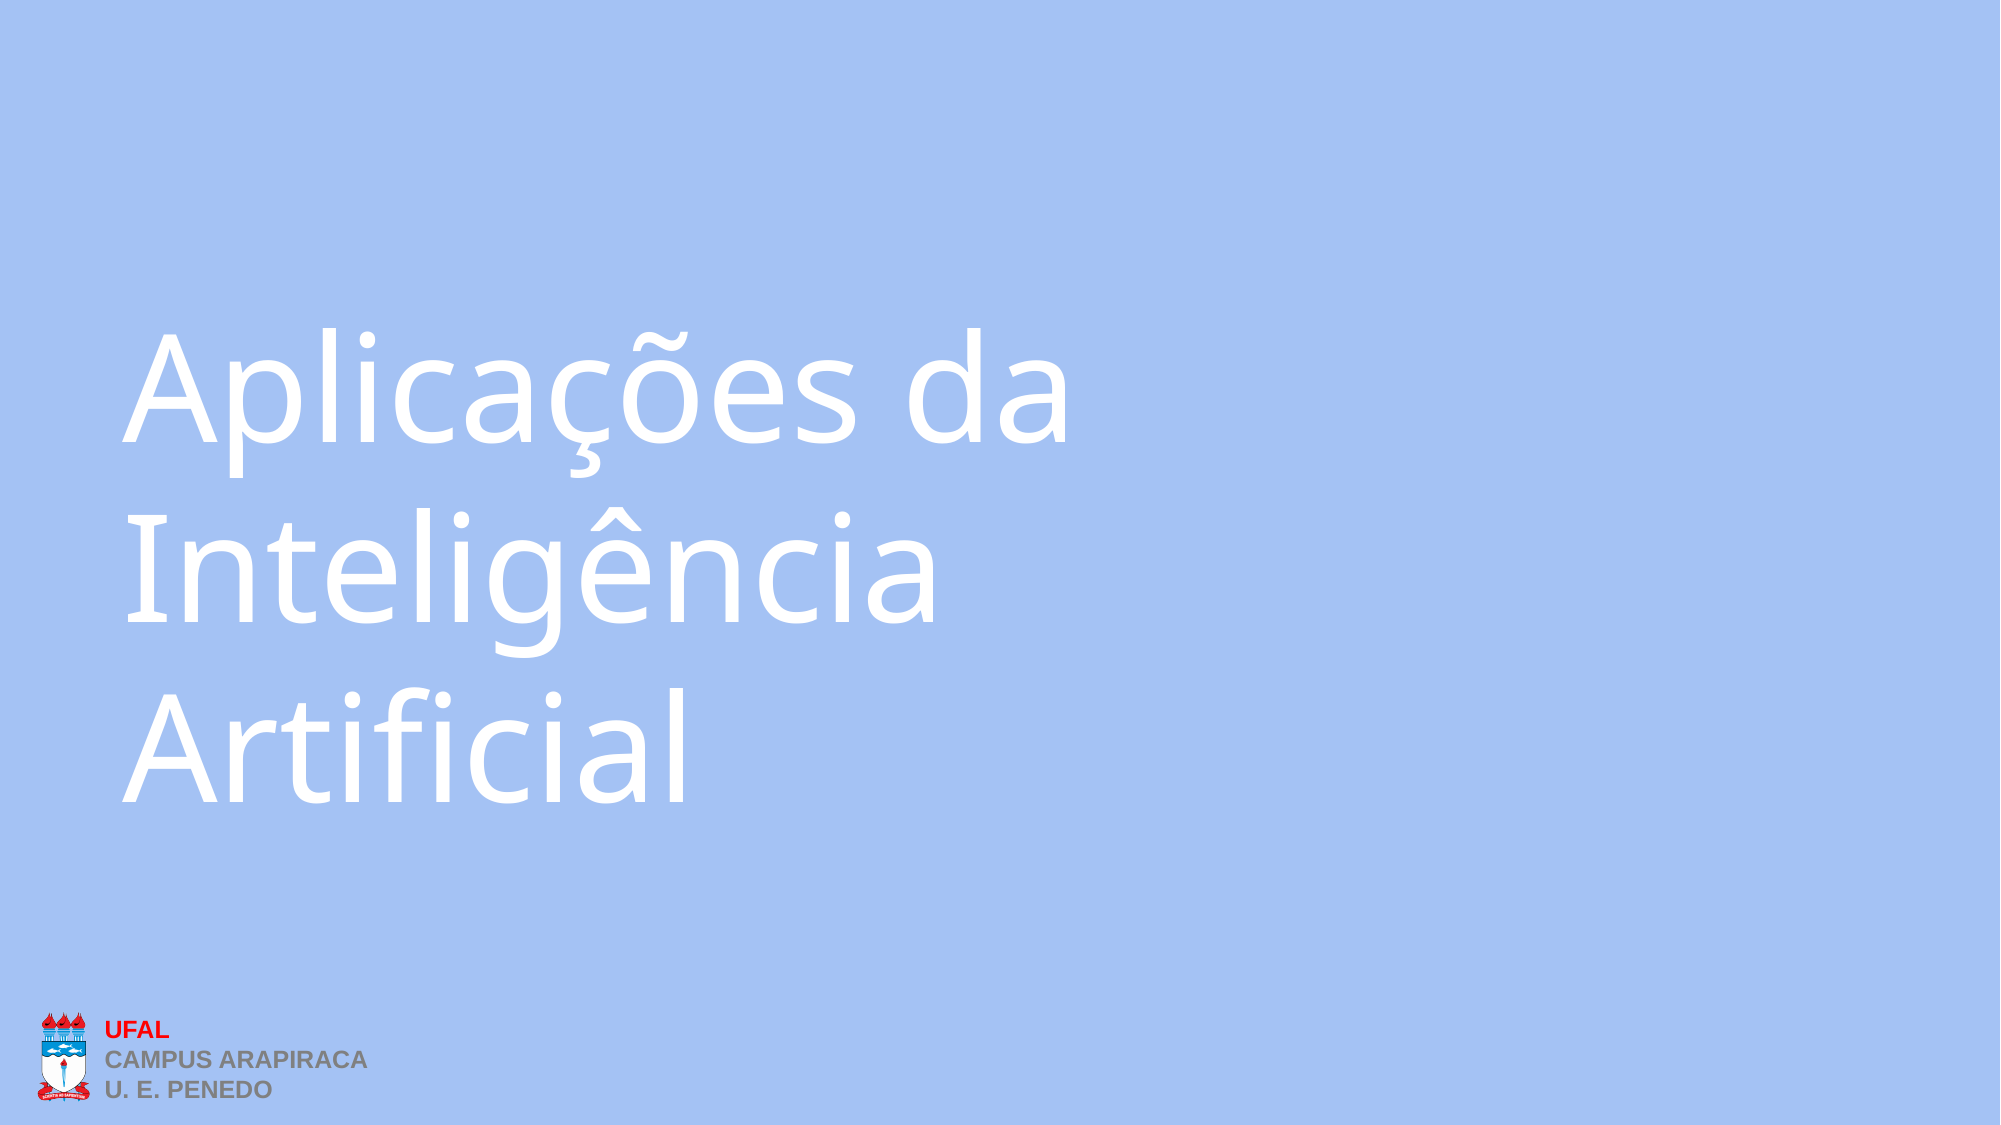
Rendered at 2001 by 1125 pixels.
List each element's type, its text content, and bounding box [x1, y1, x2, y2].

picture [21, 1008, 107, 1105]
title Aplicações da Inteligência Artificial [107, 115, 1350, 1010]
